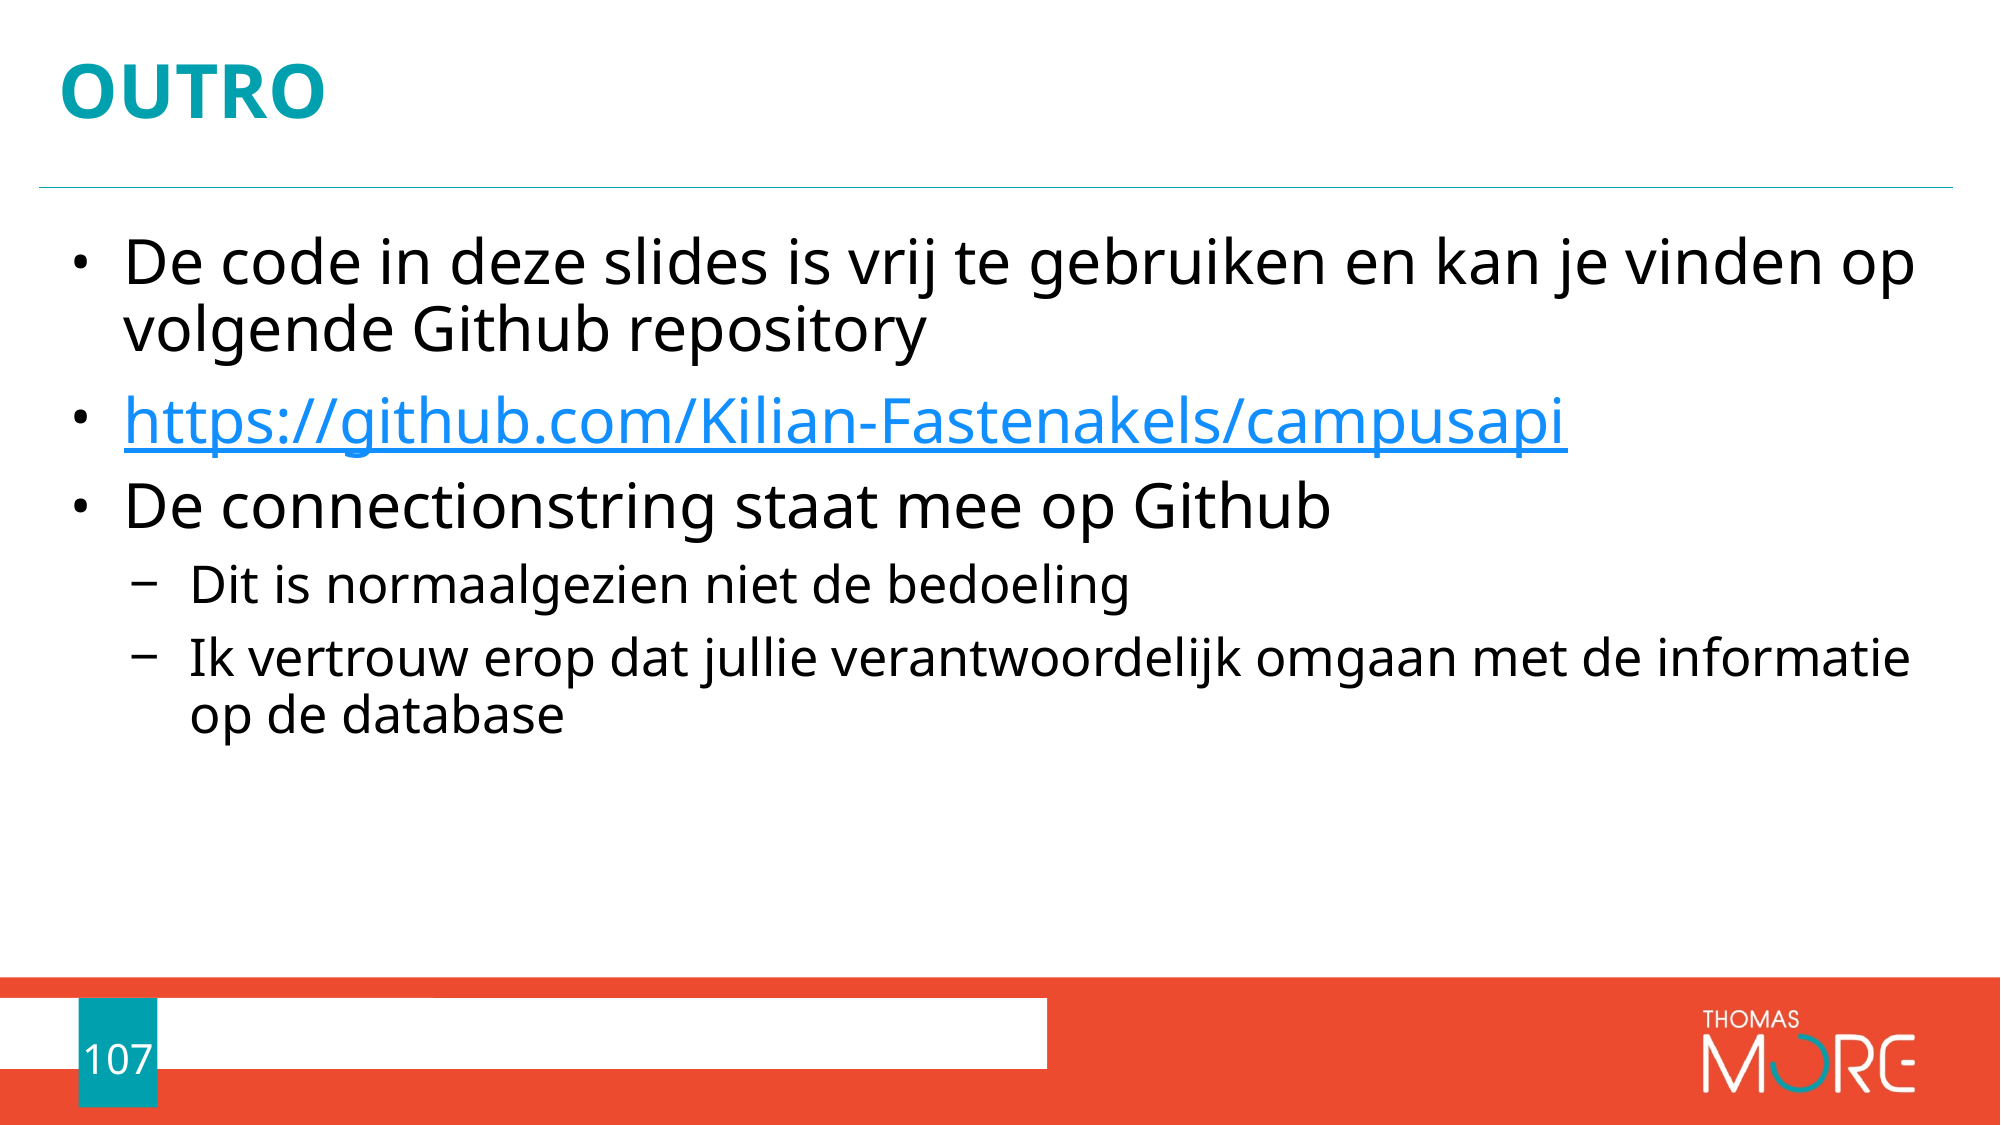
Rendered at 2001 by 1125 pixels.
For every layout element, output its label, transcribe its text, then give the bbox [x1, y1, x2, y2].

picture [1673, 980, 1944, 1122]
title outro [0, 0, 2000, 188]
list De code in deze slides is vrij te gebruiken en kan je vinden op volgende Github repository https://github.com/Kilian-Fastenakels/campusapi De connectionstring staat mee op Github Dit is normaalgezien niet de bedoeling Ik vertrouw erop dat jullie verantwoordelijk omgaan met de informatie op de database [0, 188, 2000, 916]
footer [165, 998, 1048, 1069]
slide_number 107 [78, 998, 158, 1108]
